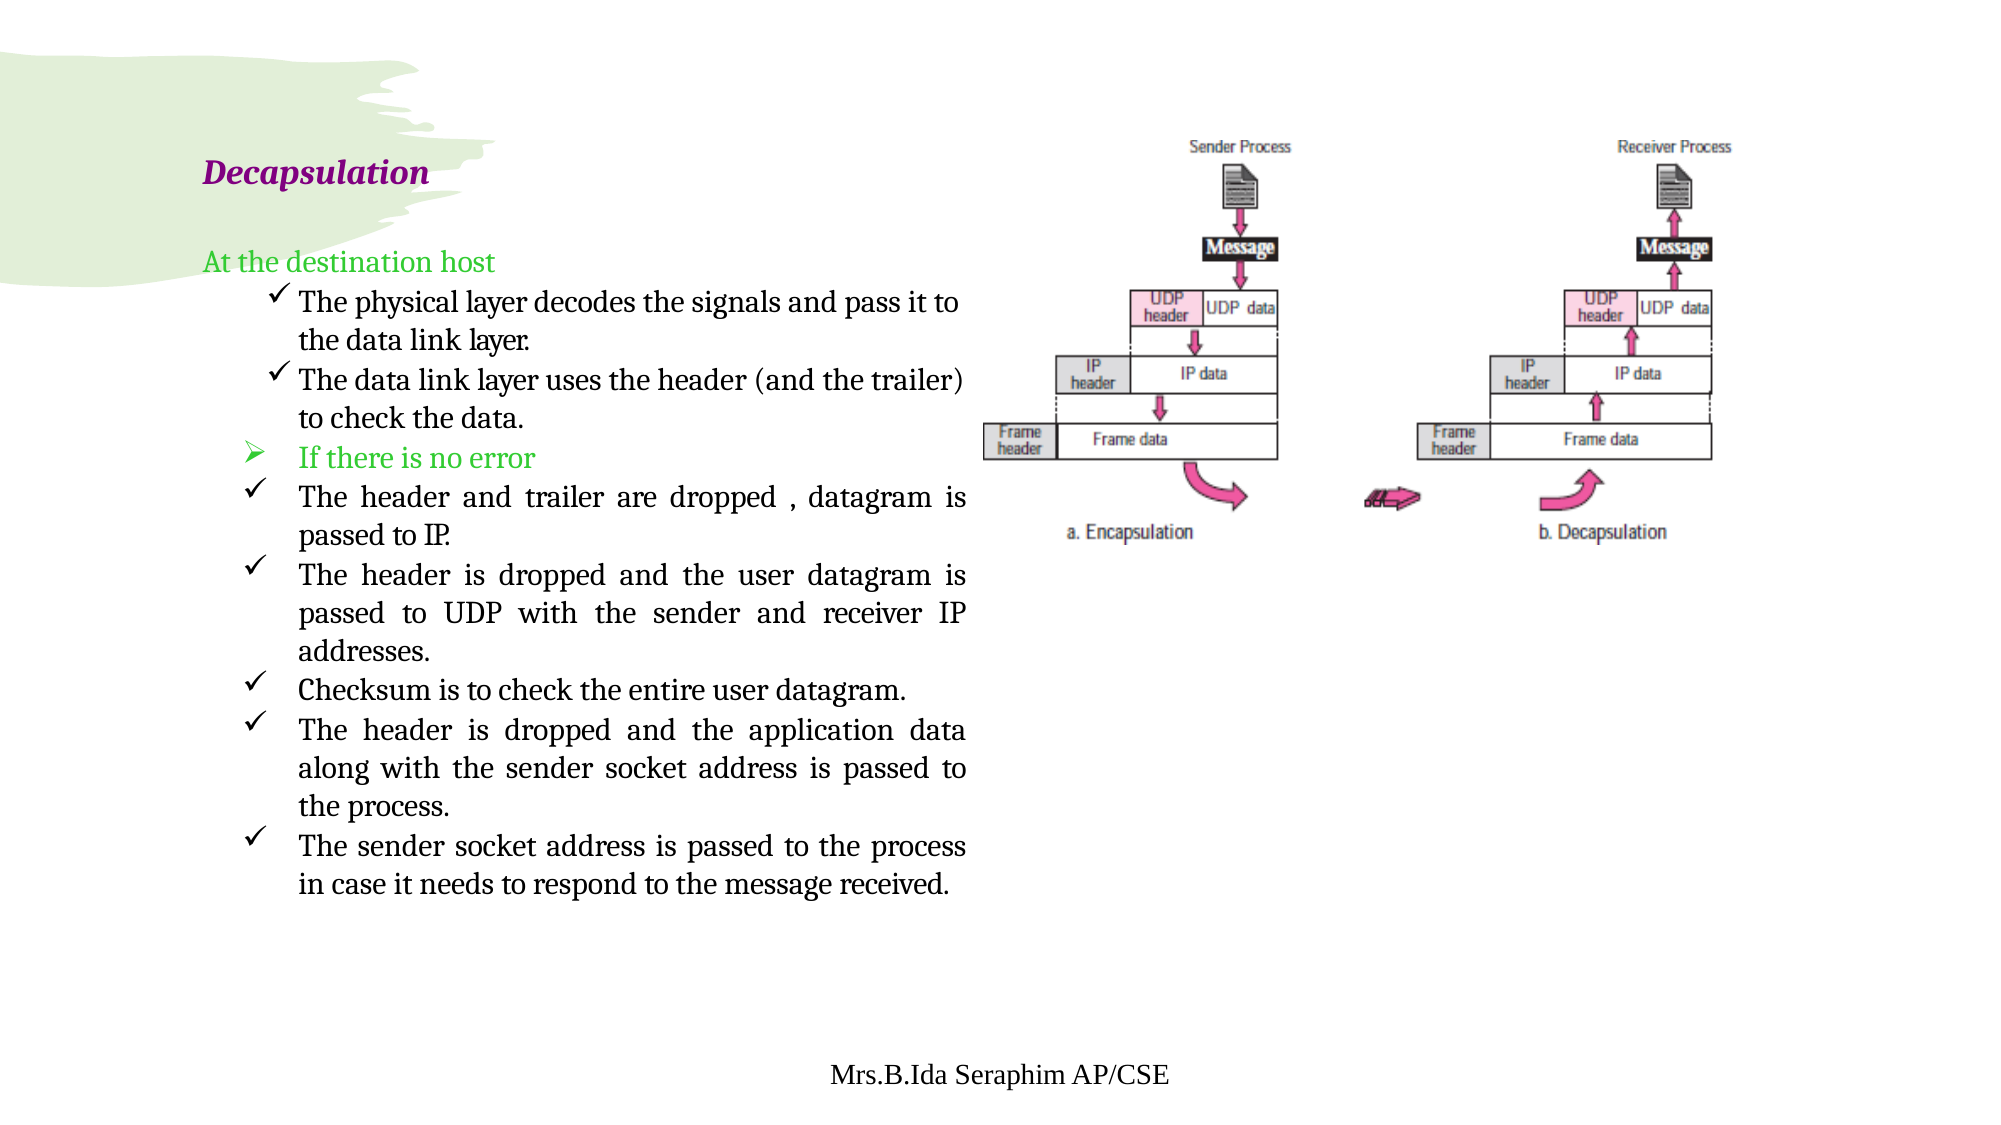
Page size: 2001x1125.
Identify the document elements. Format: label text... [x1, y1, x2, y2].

picture [983, 140, 1733, 545]
footer Mrs.B.Ida Seraphim AP/CSE [662, 1042, 1338, 1103]
list Decapsulation At the destination host The physical layer decodes the signals and pass it to the data link layer. The data link layer uses the header (and the trailer) to check the data. If there is no error The header and trailer are dropped , datagram is passed to IP. The header is dropped and the user datagram is passed to UDP with the sender and receiver IP addresses. Checksum is to check the entire user datagram. The header is dropped and the application data along with the sender socket address is passed to the process. The sender socket address is passed to the process in case it needs to respond to the message received. [123, 141, 1844, 947]
